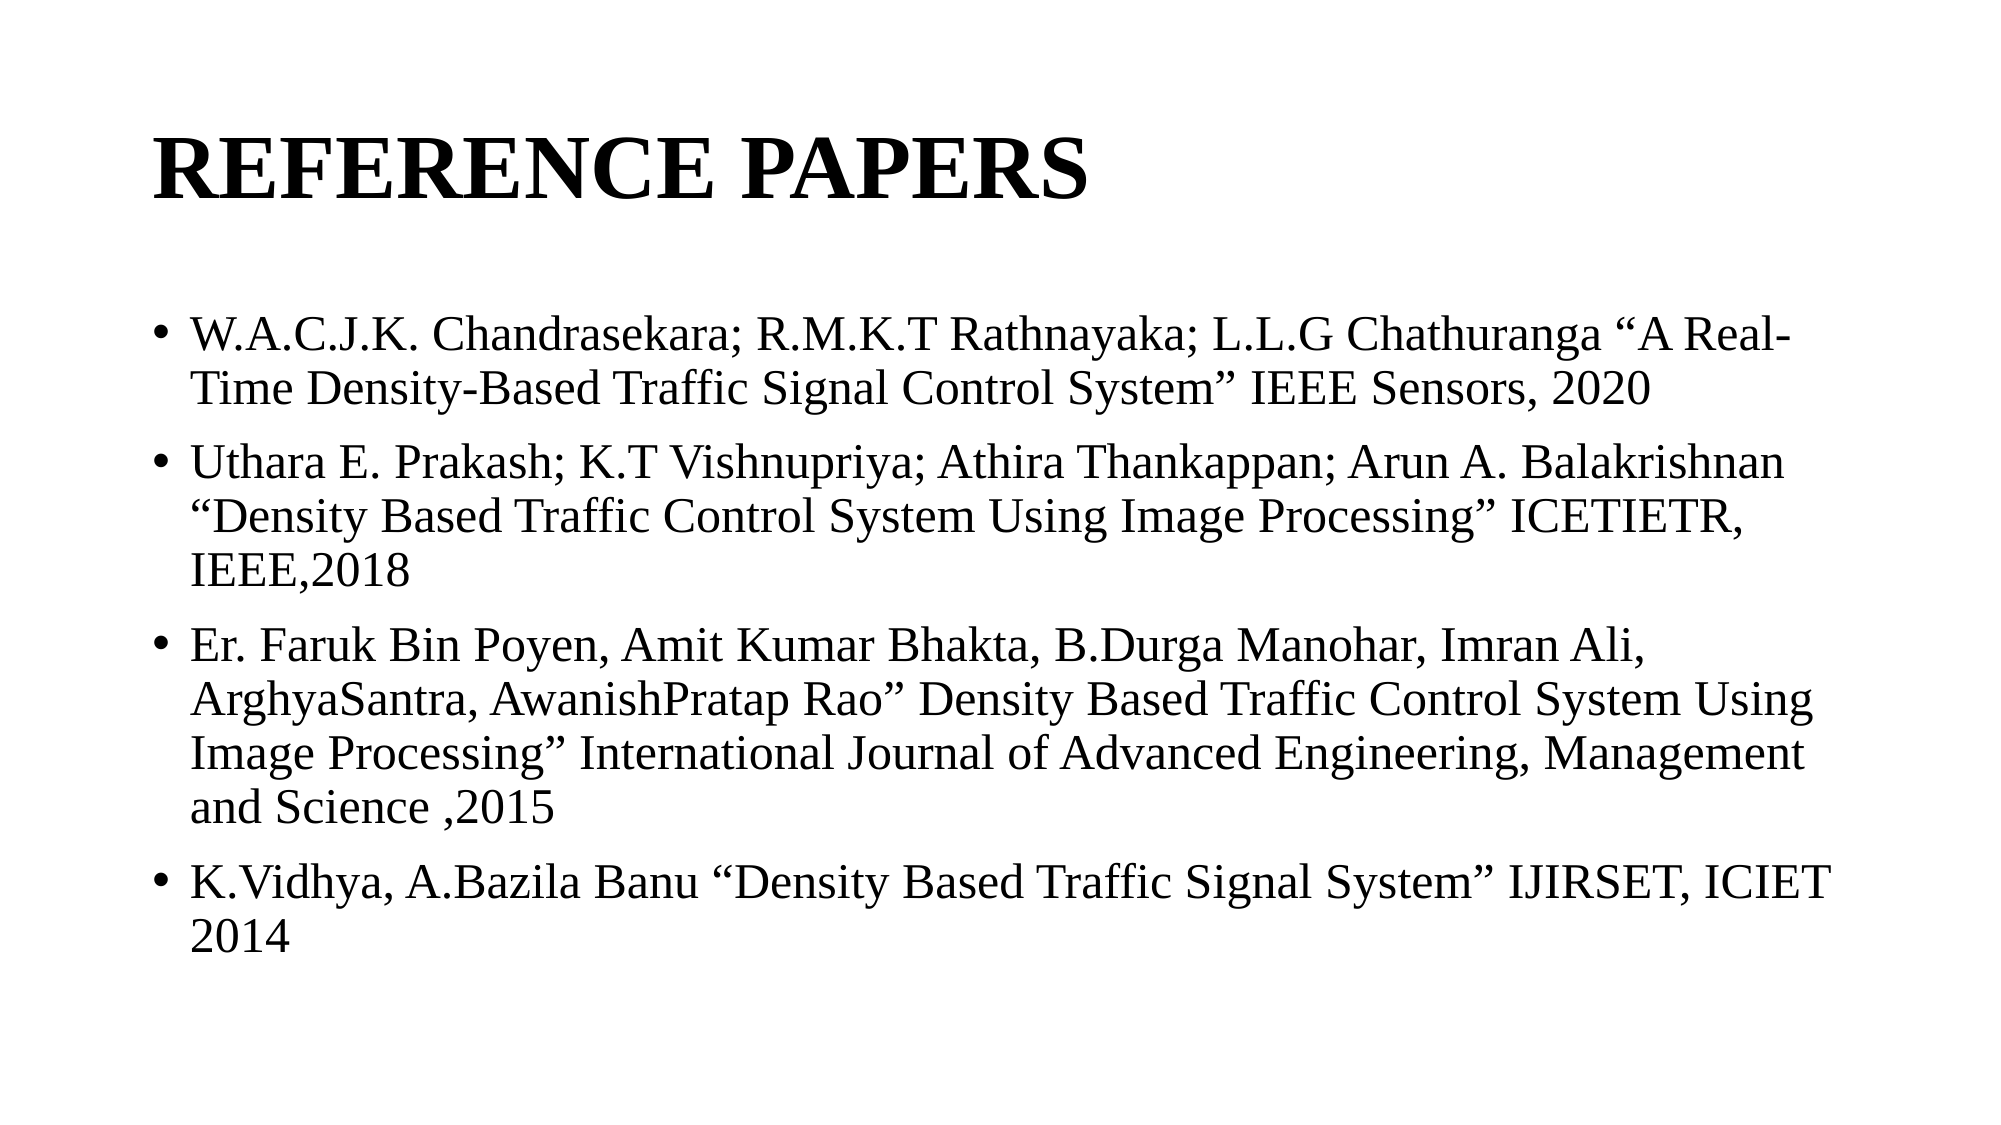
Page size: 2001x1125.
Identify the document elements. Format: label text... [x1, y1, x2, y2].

title REFERENCE PAPERS [137, 59, 1863, 278]
list W.A.C.J.K. Chandrasekara; R.M.K.T Rathnayaka; L.L.G Chathuranga “A Real-Time Density-Based Traffic Signal Control System” IEEE Sensors, 2020 Uthara E. Prakash; K.T Vishnupriya; Athira Thankappan; Arun A. Balakrishnan “Density Based Traffic Control System Using Image Processing” ICETIETR, IEEE,2018 Er. Faruk Bin Poyen, Amit Kumar Bhakta, B.Durga Manohar, Imran Ali, ArghyaSantra, AwanishPratap Rao” Density Based Traffic Control System Using Image Processing” International Journal of Advanced Engineering, Management and Science ,2015 K.Vidhya, A.Bazila Banu “Density Based Traffic Signal System” IJIRSET, ICIET 2014 [137, 299, 1863, 1095]
